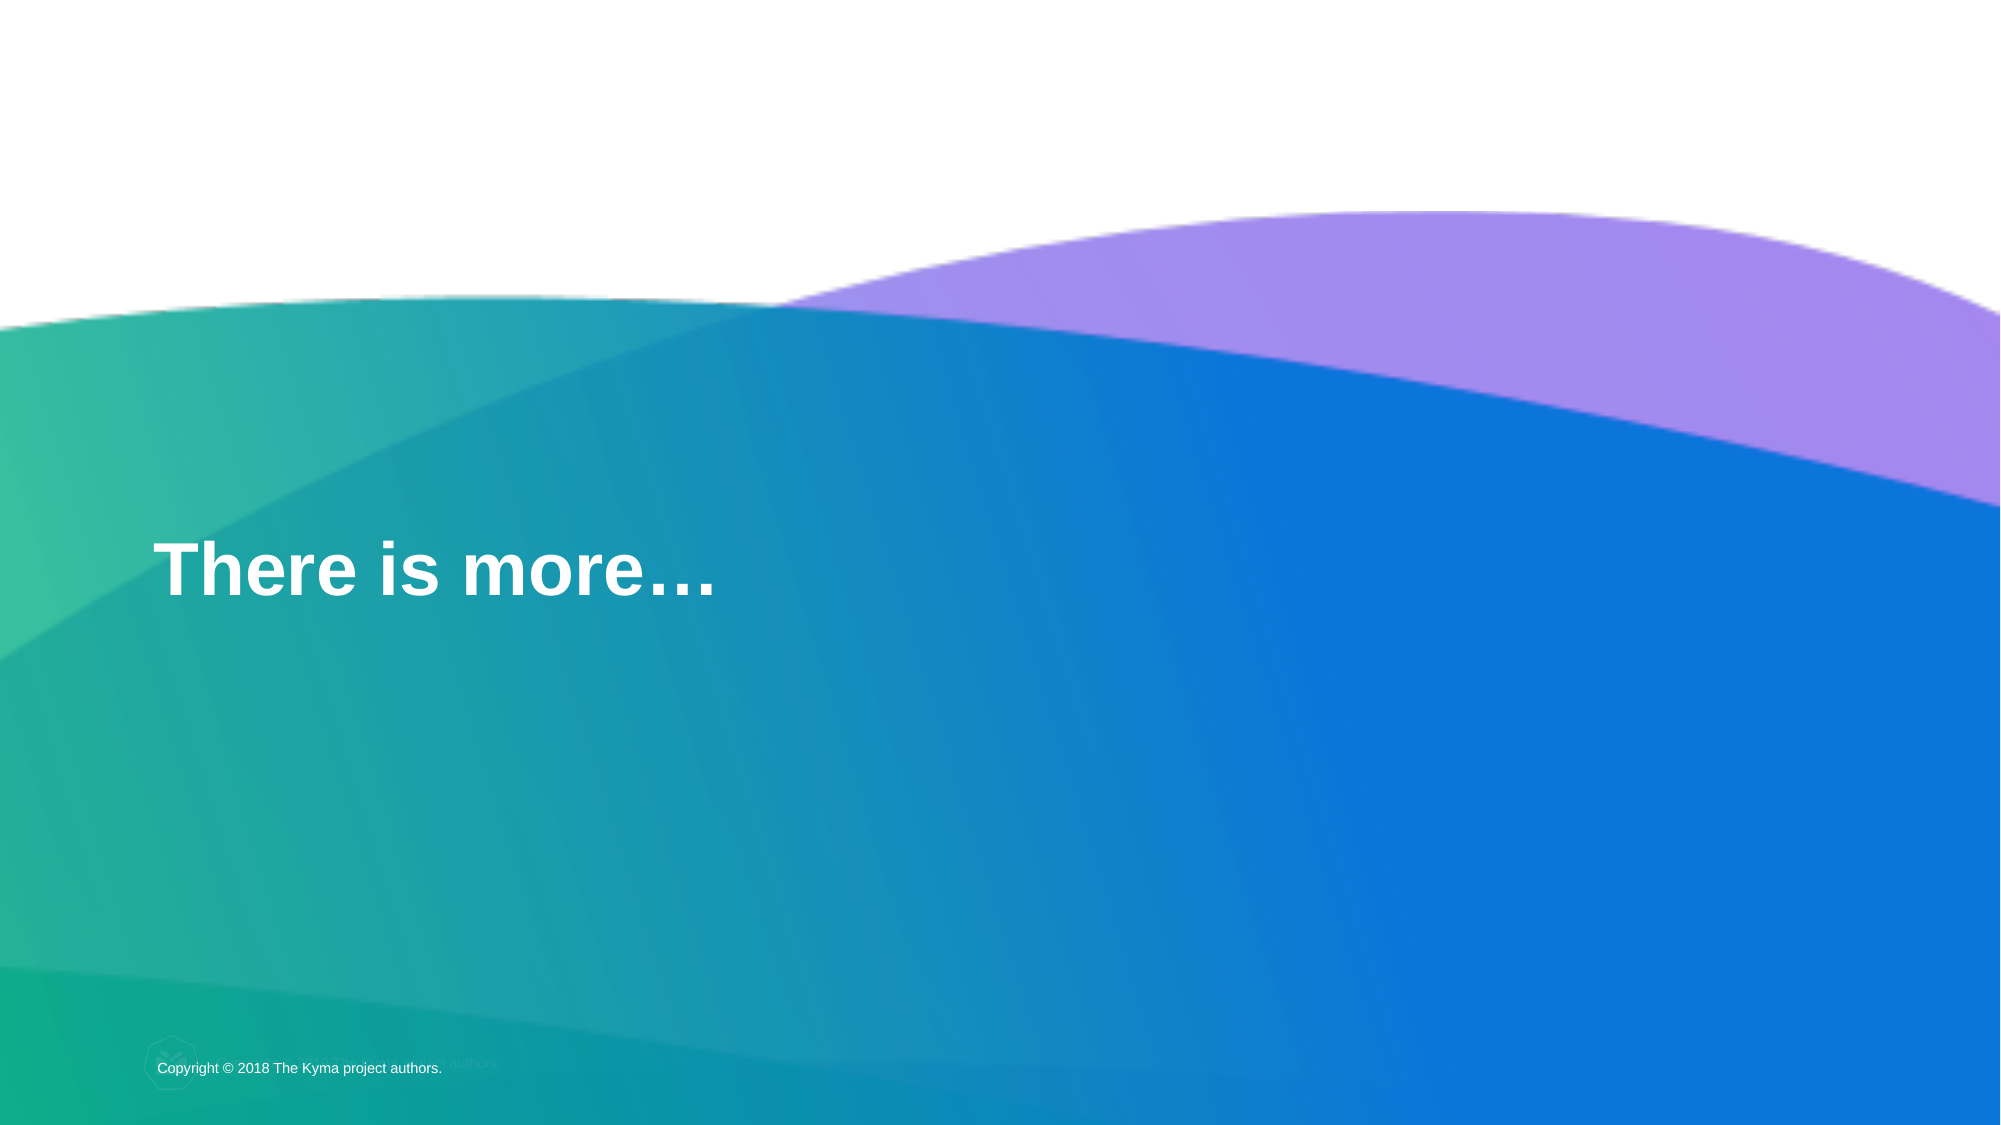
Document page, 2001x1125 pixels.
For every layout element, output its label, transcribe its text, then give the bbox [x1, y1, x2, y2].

picture [0, 211, 2001, 1125]
title There is more… [139, 513, 994, 620]
